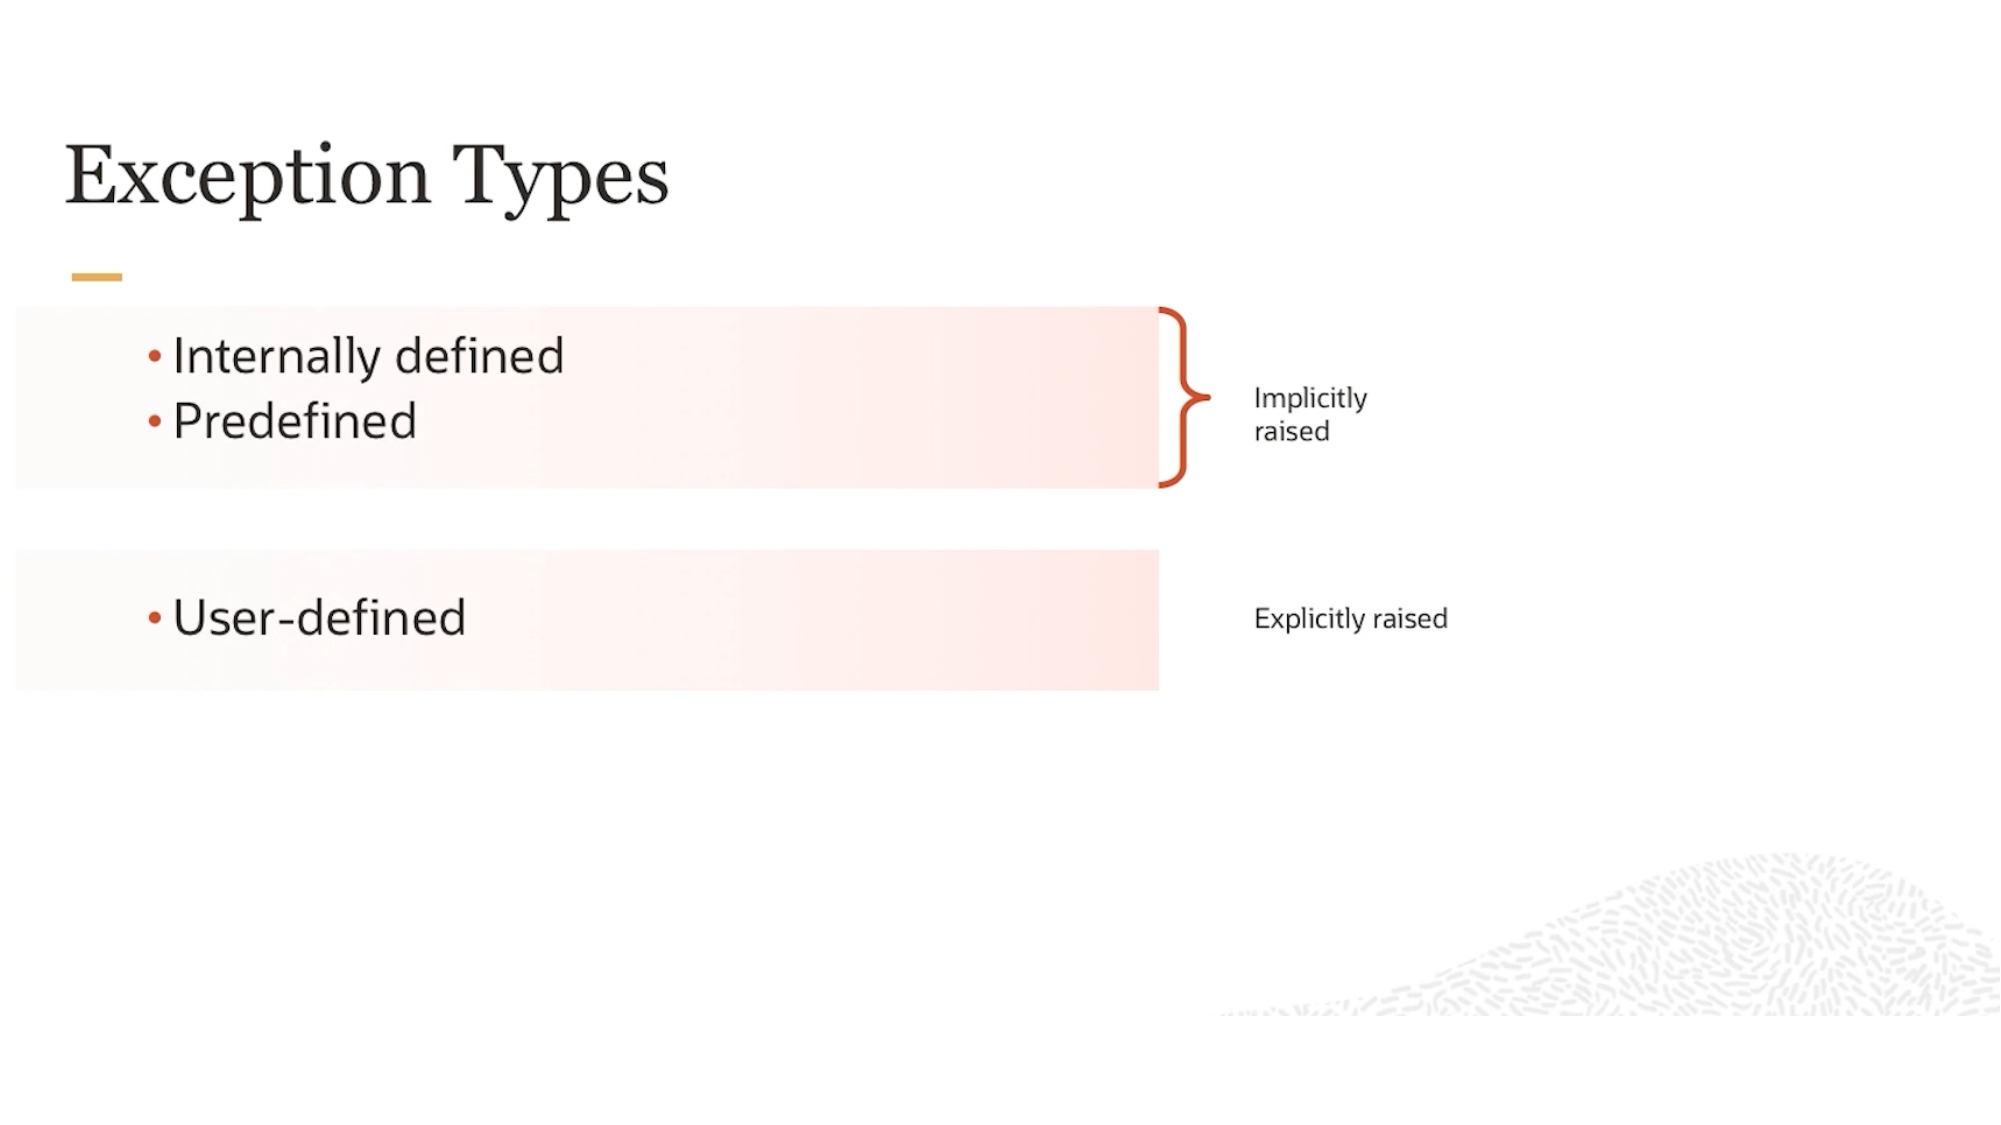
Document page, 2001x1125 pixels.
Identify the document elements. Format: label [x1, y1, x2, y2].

picture [0, 109, 2000, 1016]
